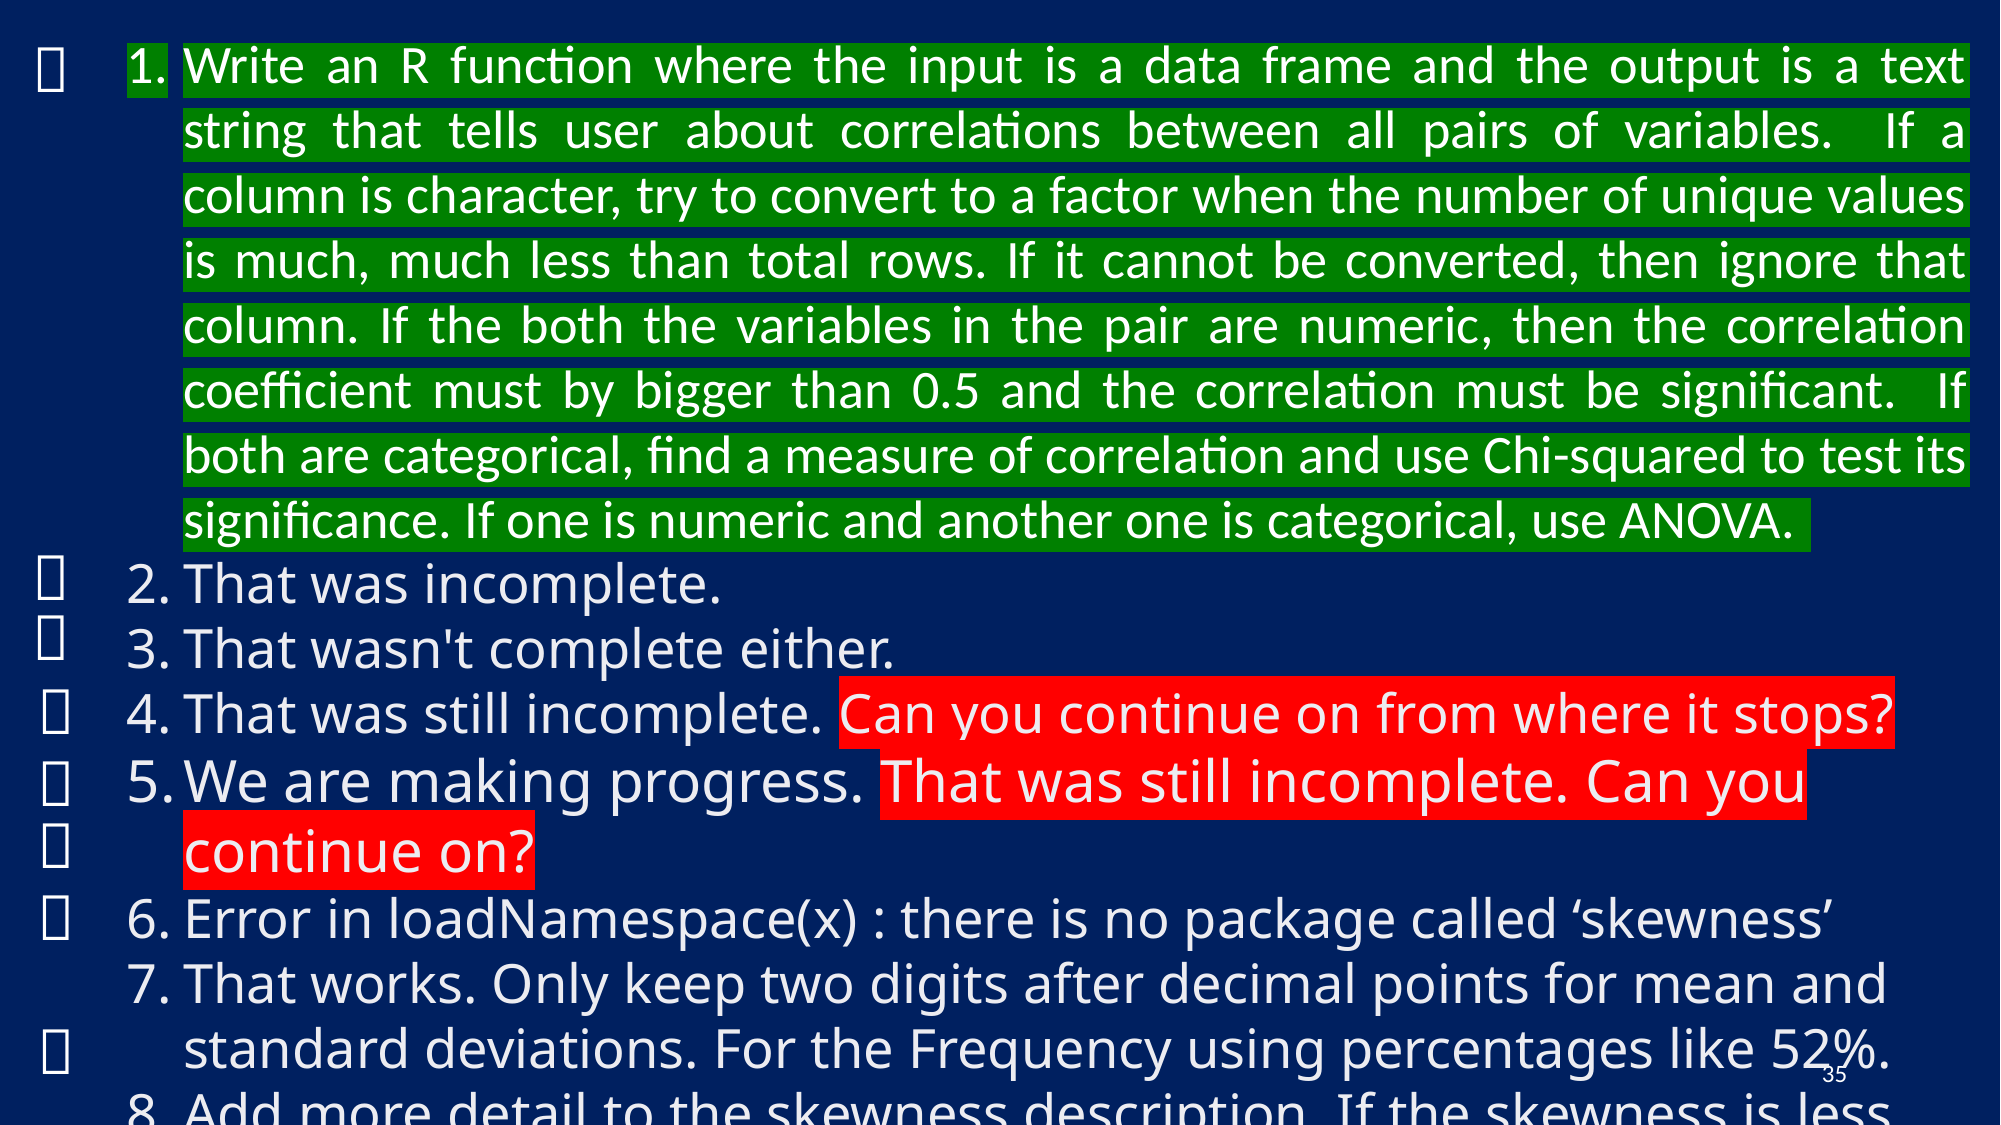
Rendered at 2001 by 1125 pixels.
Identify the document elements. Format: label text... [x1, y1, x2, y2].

text_box  [22, 870, 107, 961]
text_box Write an R function where the input is a data frame and the output is a text string that tells user about correlations between all pairs of variables. If a column is character, try to convert to a factor when the number of unique values is much, much less than total rows. If it cannot be converted, then ignore that column. If the both the variables in the pair are numeric, then the correlation coefficient must by bigger than 0.5 and the correlation must be significant. If both are categorical, find a measure of correlation and use Chi-squared to test its significance. If one is numeric and another one is categorical, use ANOVA. That was incomplete. That wasn't complete either. That was still incomplete. Can you continue on from where it stops? We are making progress. That was still incomplete. Can you continue on? Error in loadNamespace(x) : there is no package called ‘skewness’ That works. Only keep two digits after decimal points for mean and standard deviations. For the Frequency using percentages like 52%. Add more detail to the skewness description. If the skewness is less than -1 or greater than 1, the data are highly skewed. [112, 22, 1985, 1125]
text_box  [22, 798, 107, 870]
text_box  [22, 736, 107, 798]
text_box  [17, 590, 112, 681]
text_box  [22, 681, 107, 736]
text_box  [22, 1004, 107, 1095]
text_box  [17, 22, 112, 113]
text_box  [17, 530, 112, 590]
